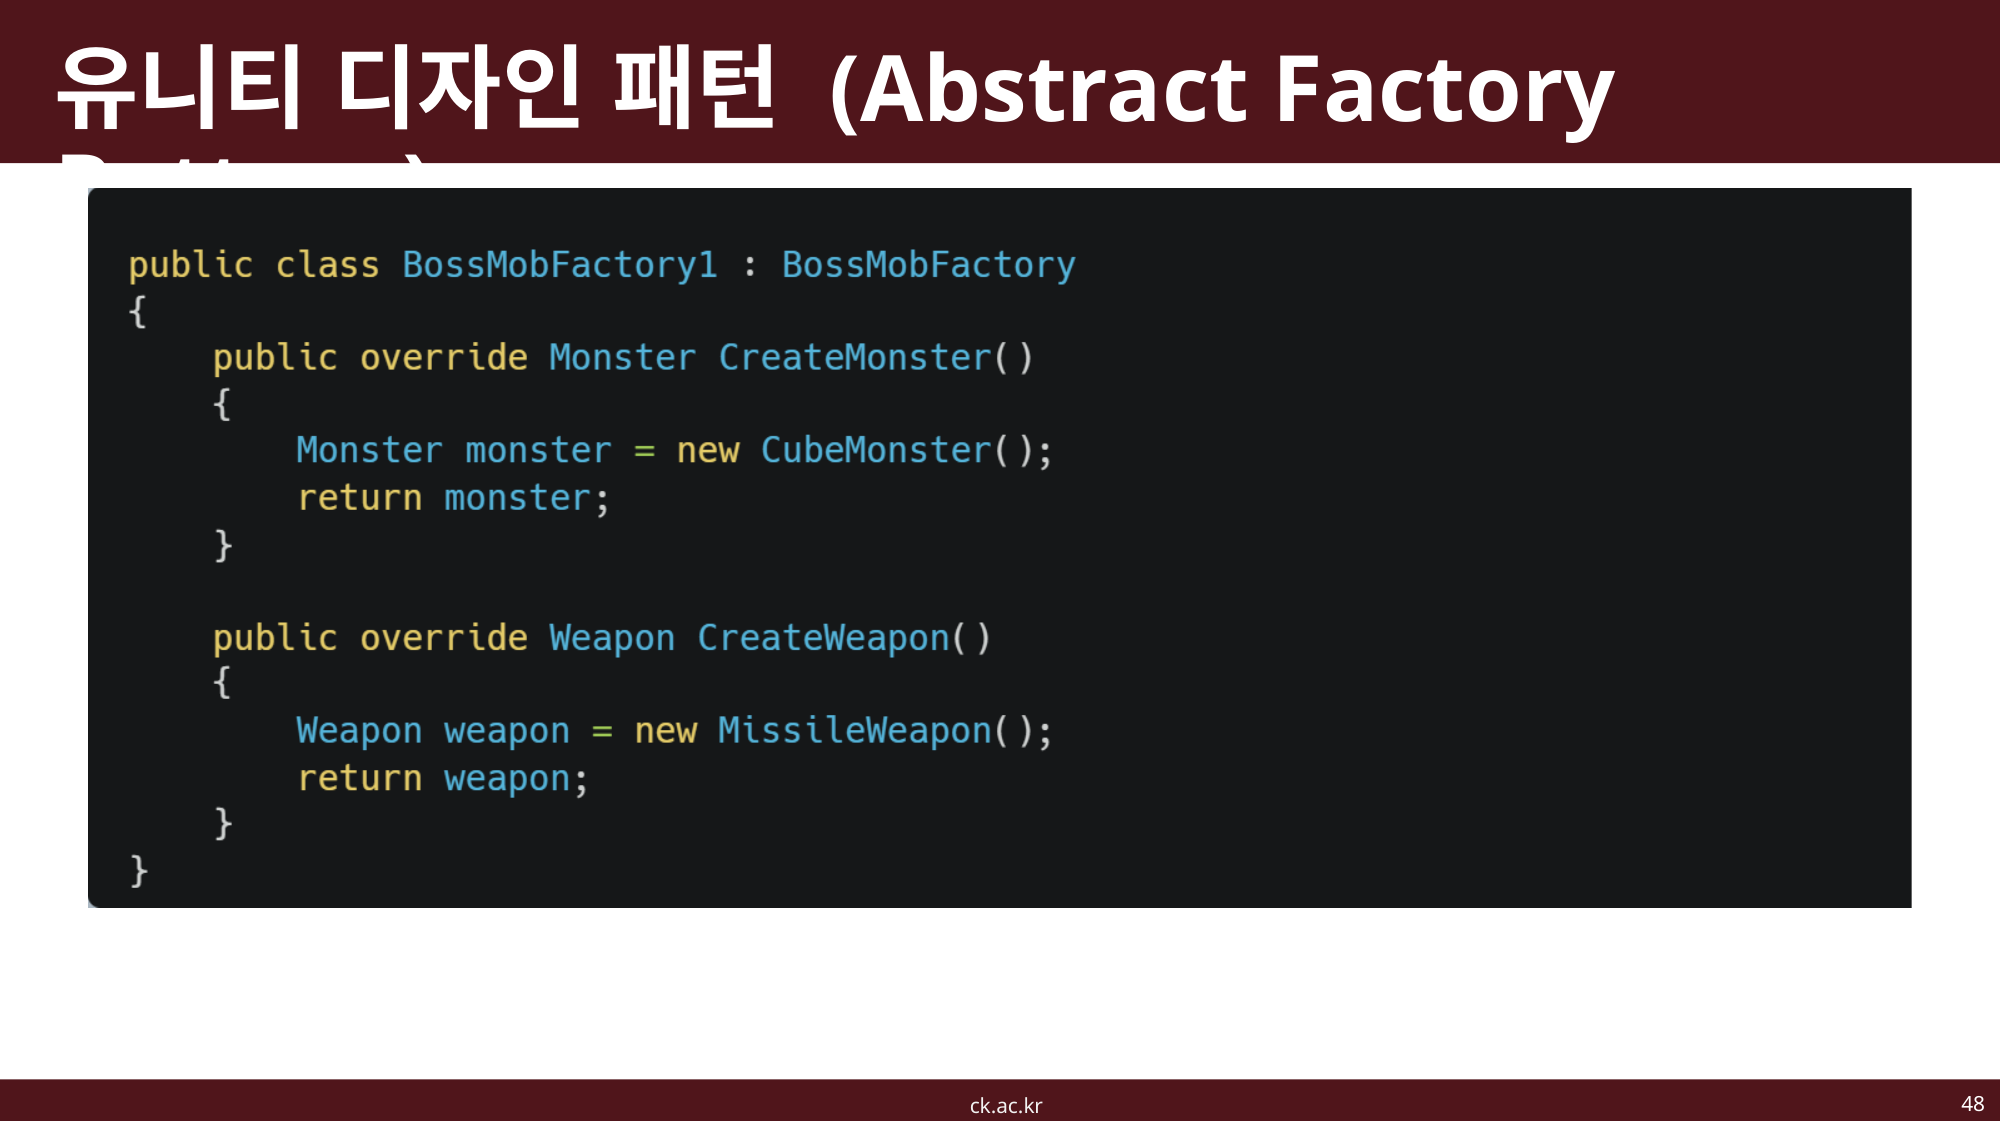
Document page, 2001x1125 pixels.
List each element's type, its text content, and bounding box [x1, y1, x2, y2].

footer ck.ac.kr [949, 1084, 1064, 1125]
picture [88, 187, 1912, 908]
title 유니티 디자인 패턴 (Abstract Factory Pattern) [39, 34, 1984, 149]
slide_number 48 [1911, 1083, 2000, 1125]
